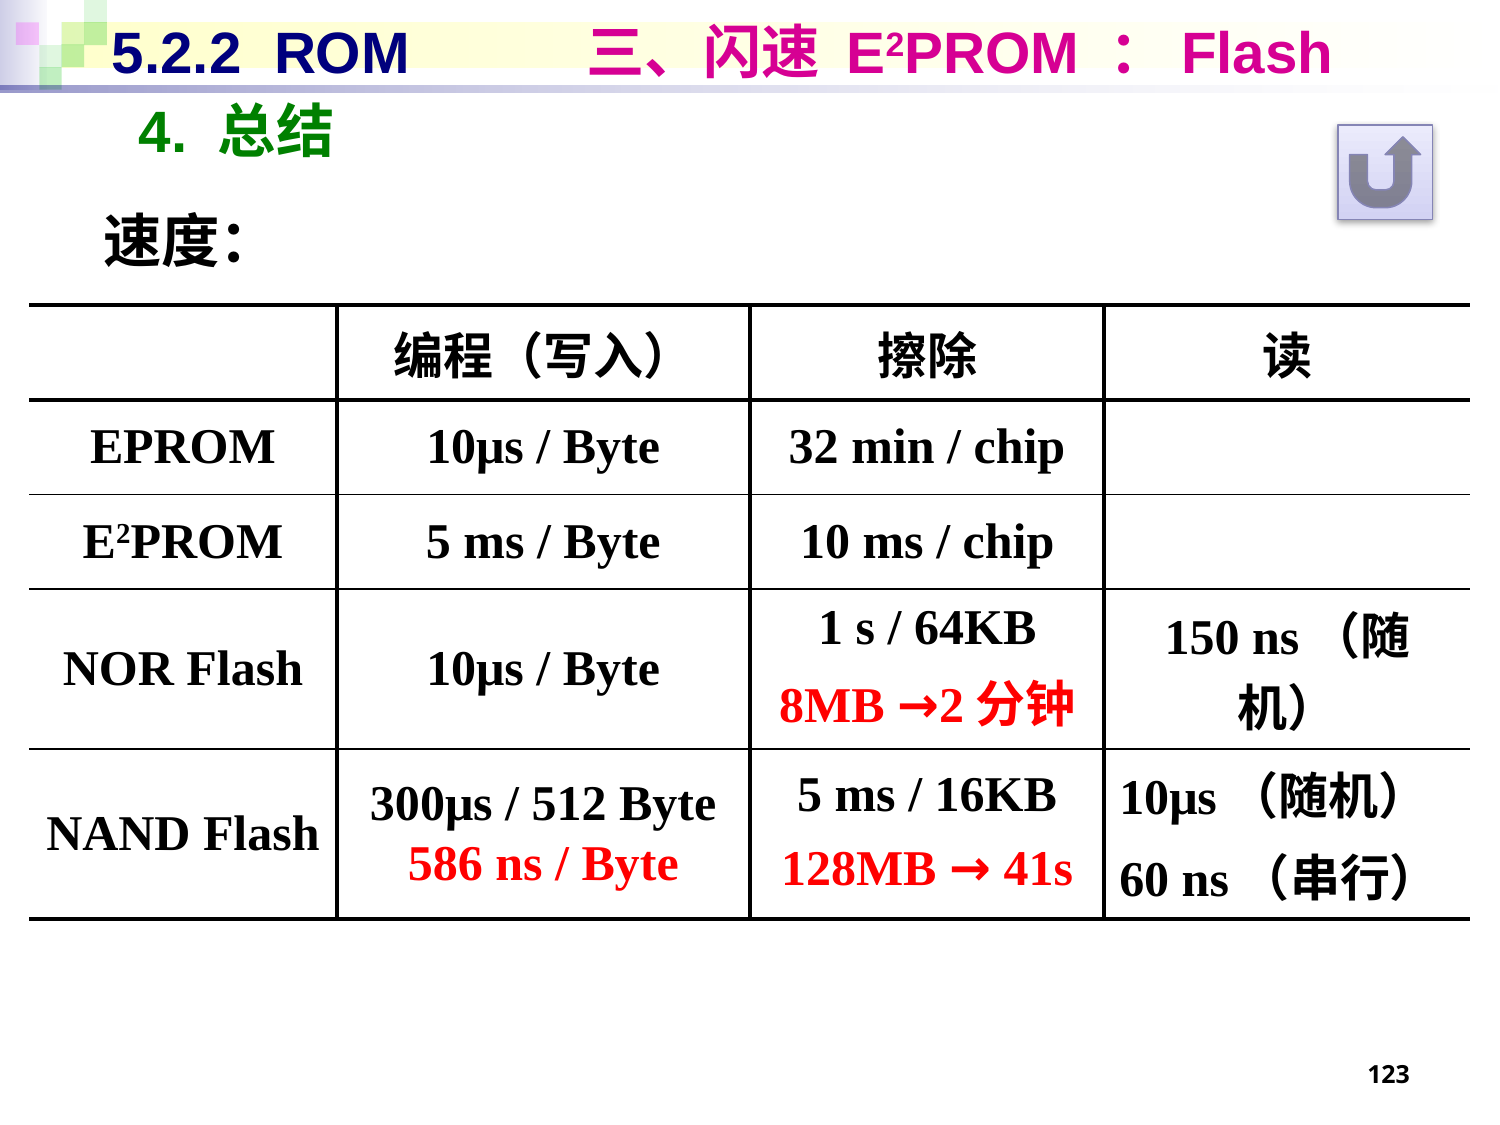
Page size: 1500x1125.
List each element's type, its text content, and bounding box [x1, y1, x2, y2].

table_cell 10μs / Byte [339, 402, 748, 494]
table_cell 5 ms / Byte [339, 495, 748, 588]
table_cell 10μs / Byte [339, 590, 748, 748]
title 5.2.2 ROM 三、闪速 E2PROM ：Flash [96, 6, 1448, 94]
table_cell E2PROM [29, 495, 335, 588]
table_cell 300μs / 512 Byte 586 ns / Byte [339, 750, 748, 917]
text_box 4. 总结 [123, 86, 1459, 173]
table_cell NAND Flash [29, 750, 335, 917]
table_cell 5 ms / 16KB 128MB → 41s [752, 750, 1102, 917]
table_cell 10μs（随机） 60 ns（串行） [1106, 750, 1470, 917]
table_cell 150 ns（随机） [1106, 590, 1470, 748]
table_cell EPROM [29, 402, 335, 494]
table_cell [1106, 402, 1470, 494]
table_cell NOR Flash [29, 590, 335, 748]
text_box 速度： [88, 196, 408, 281]
table_cell 32 min / chip [752, 402, 1102, 494]
table_header 擦除 [752, 307, 1102, 398]
text_box [1337, 124, 1433, 220]
table_header 读 [1106, 307, 1470, 398]
table_cell 1 s / 64KB 8MB →2分钟 [752, 590, 1102, 748]
table_header 编程（写入） [339, 307, 748, 398]
slide_number 123 [1074, 1046, 1426, 1101]
table_cell [1106, 495, 1470, 588]
table_header [29, 307, 335, 398]
table_cell 10 ms / chip [752, 495, 1102, 588]
